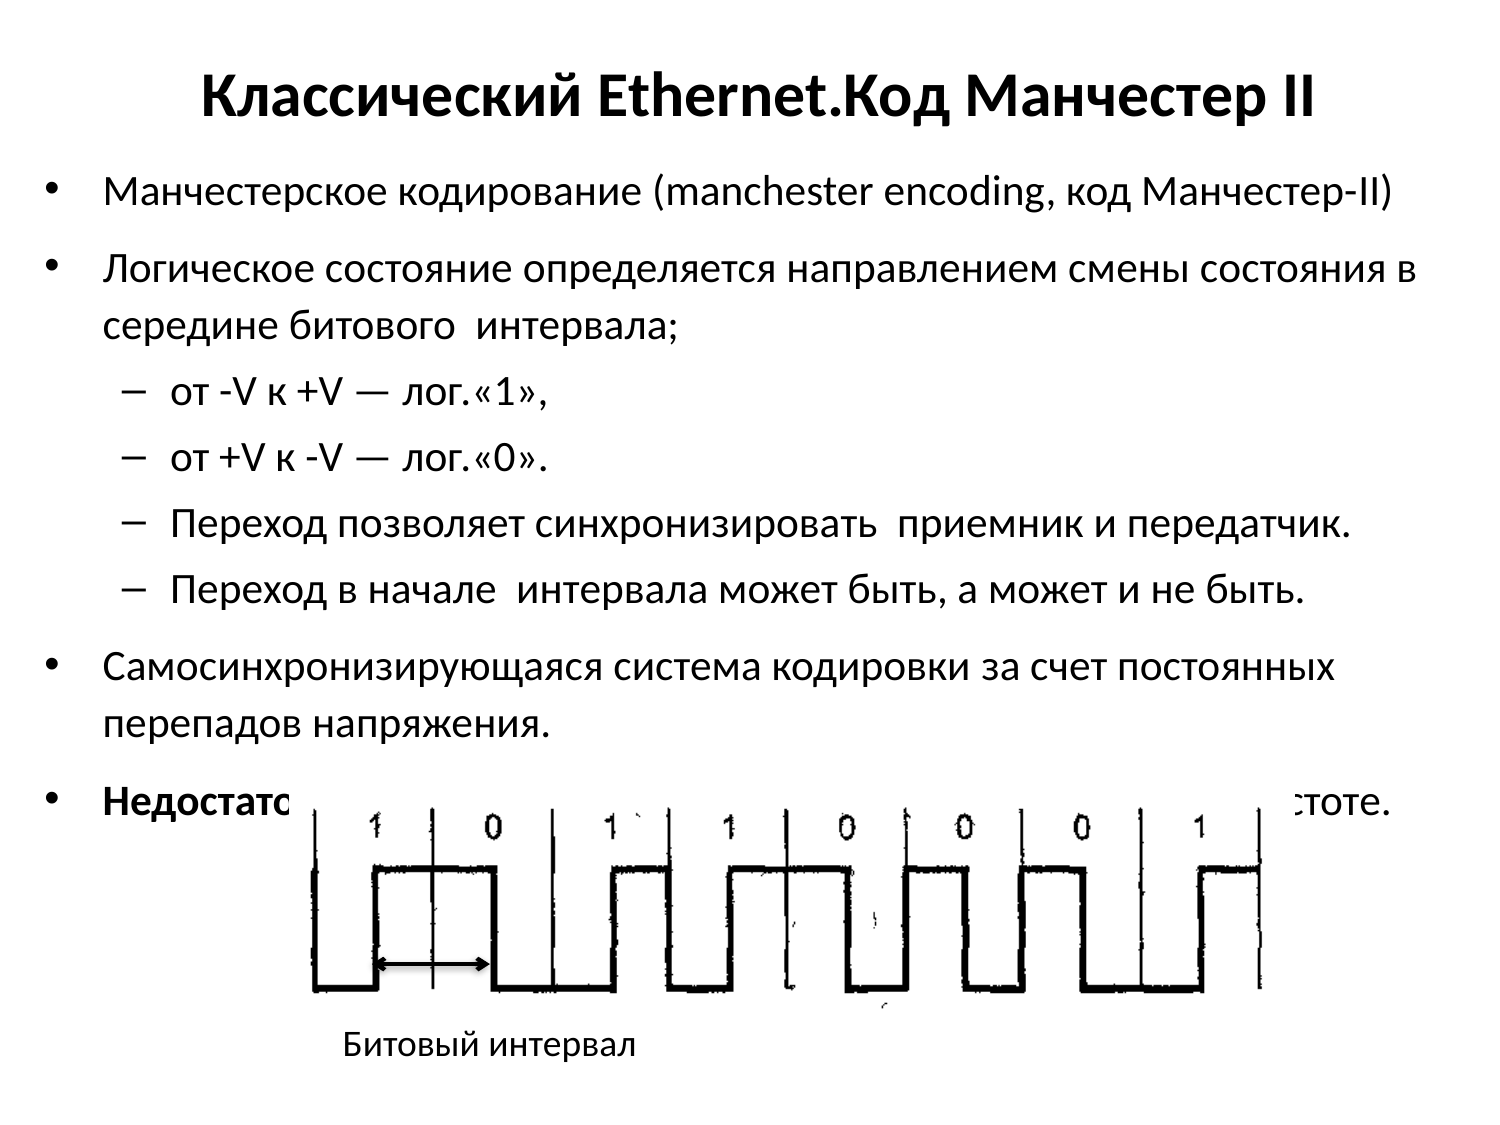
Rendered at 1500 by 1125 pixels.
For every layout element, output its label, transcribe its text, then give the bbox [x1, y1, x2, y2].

text_box Битовый интервал [327, 1032, 652, 1072]
picture [289, 775, 1295, 1025]
list Манчестерское кодирование (manchester encoding, код Манчестер-II) Логическое состояние определяется направлением смены состояния в середине битового интервала; от -V к +V — лог.«1», от +V к -V — лог.«0». Переход позволяет синхронизировать приемник и передатчик. Переход в начале интервала может быть, а может и не быть. Самосинхронизирующаяся система кодировки за счет постоянных перепадов напряжения. Недостаток - работа передатчика и приемника на удвоенной частоте. [29, 149, 1466, 846]
title Классический Ethernet.Код Манчестер II [17, 45, 1500, 138]
